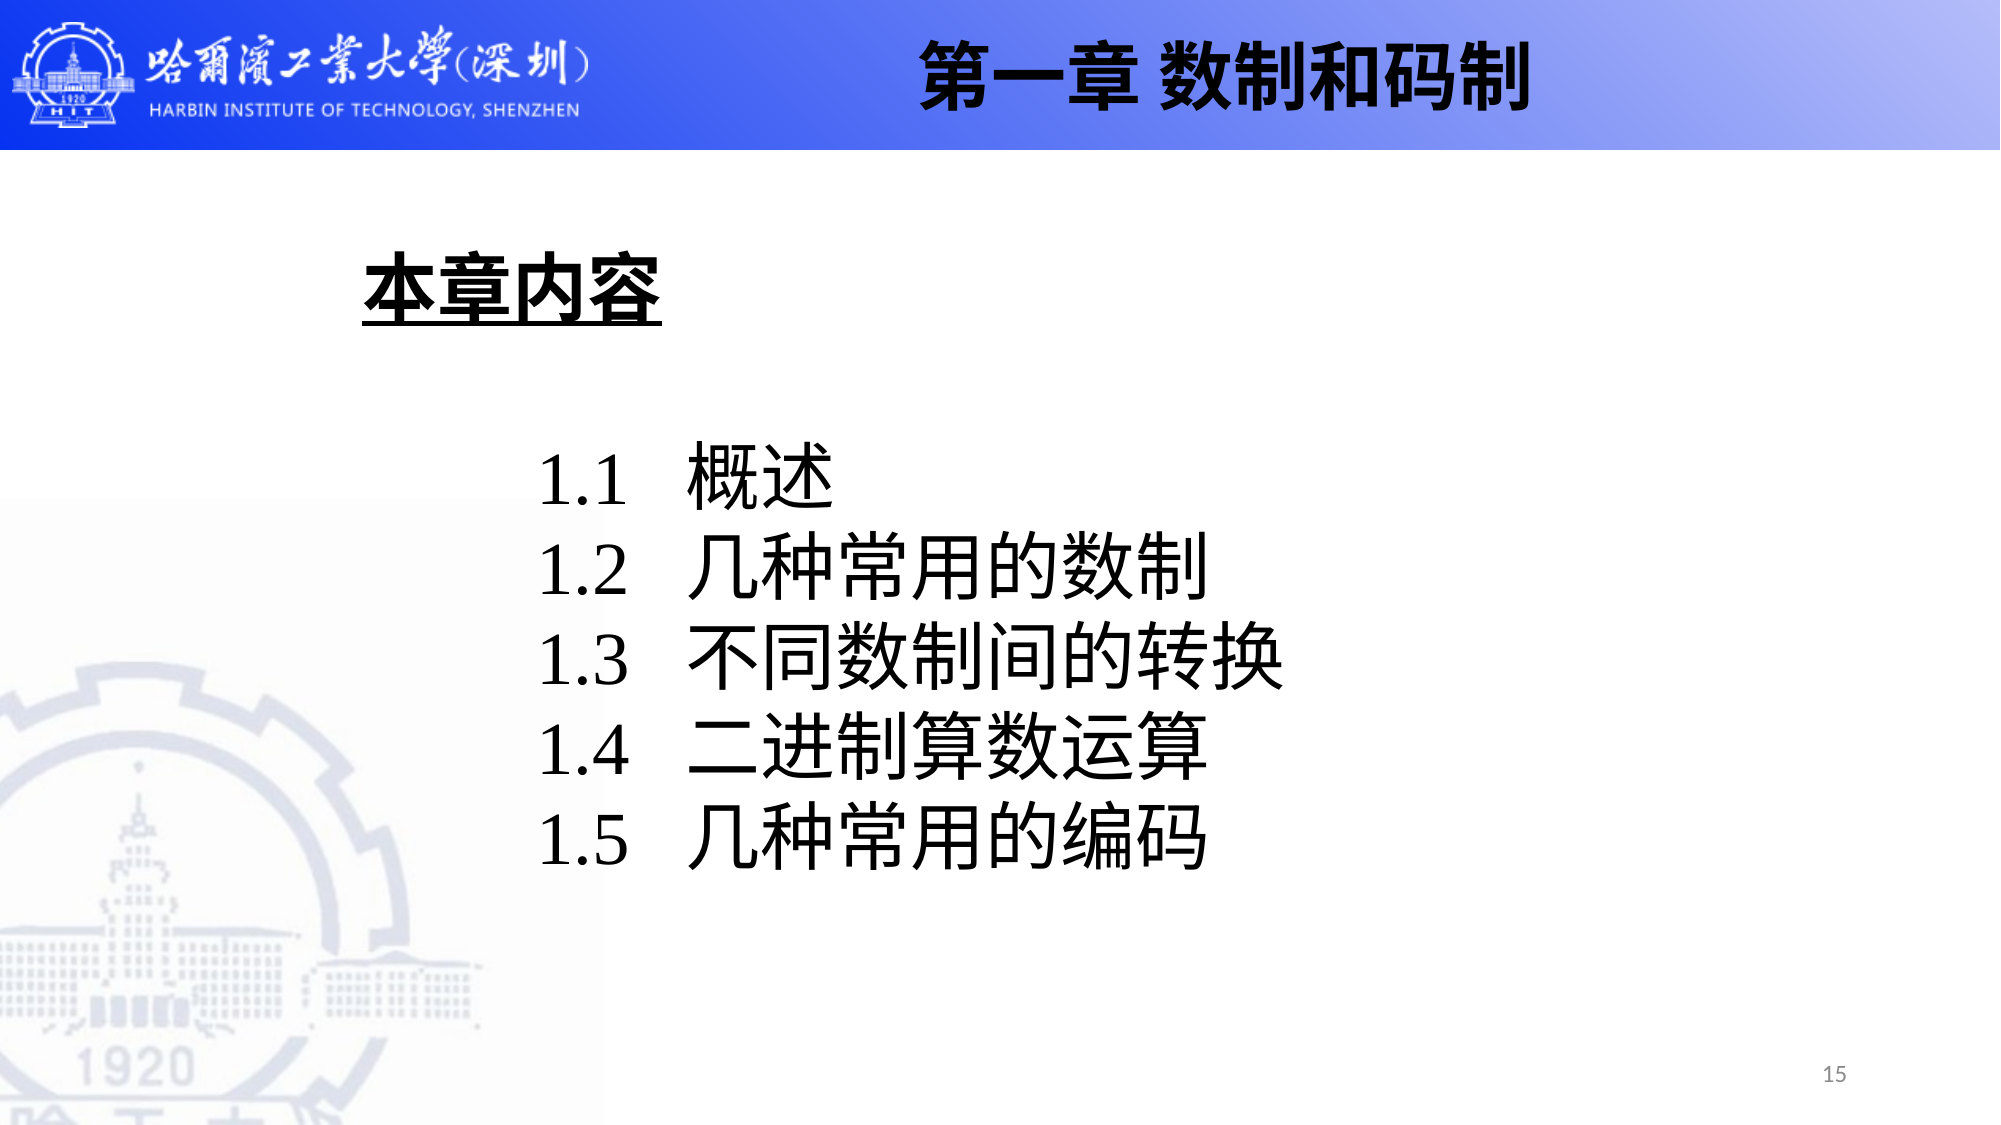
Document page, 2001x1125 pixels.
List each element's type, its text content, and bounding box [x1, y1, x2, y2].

title 本章内容 [347, 234, 873, 348]
slide_number 15 [1412, 1042, 1863, 1103]
text_box 1.1 概述 1.2 几种常用的数制 1.3 不同数制间的转换 1.4 二进制算数运算 1.5 几种常用的编码 [521, 421, 1750, 887]
picture [12, 22, 588, 128]
text_box 第一章 数制和码制 [681, 11, 1769, 149]
picture [0, 498, 605, 1125]
